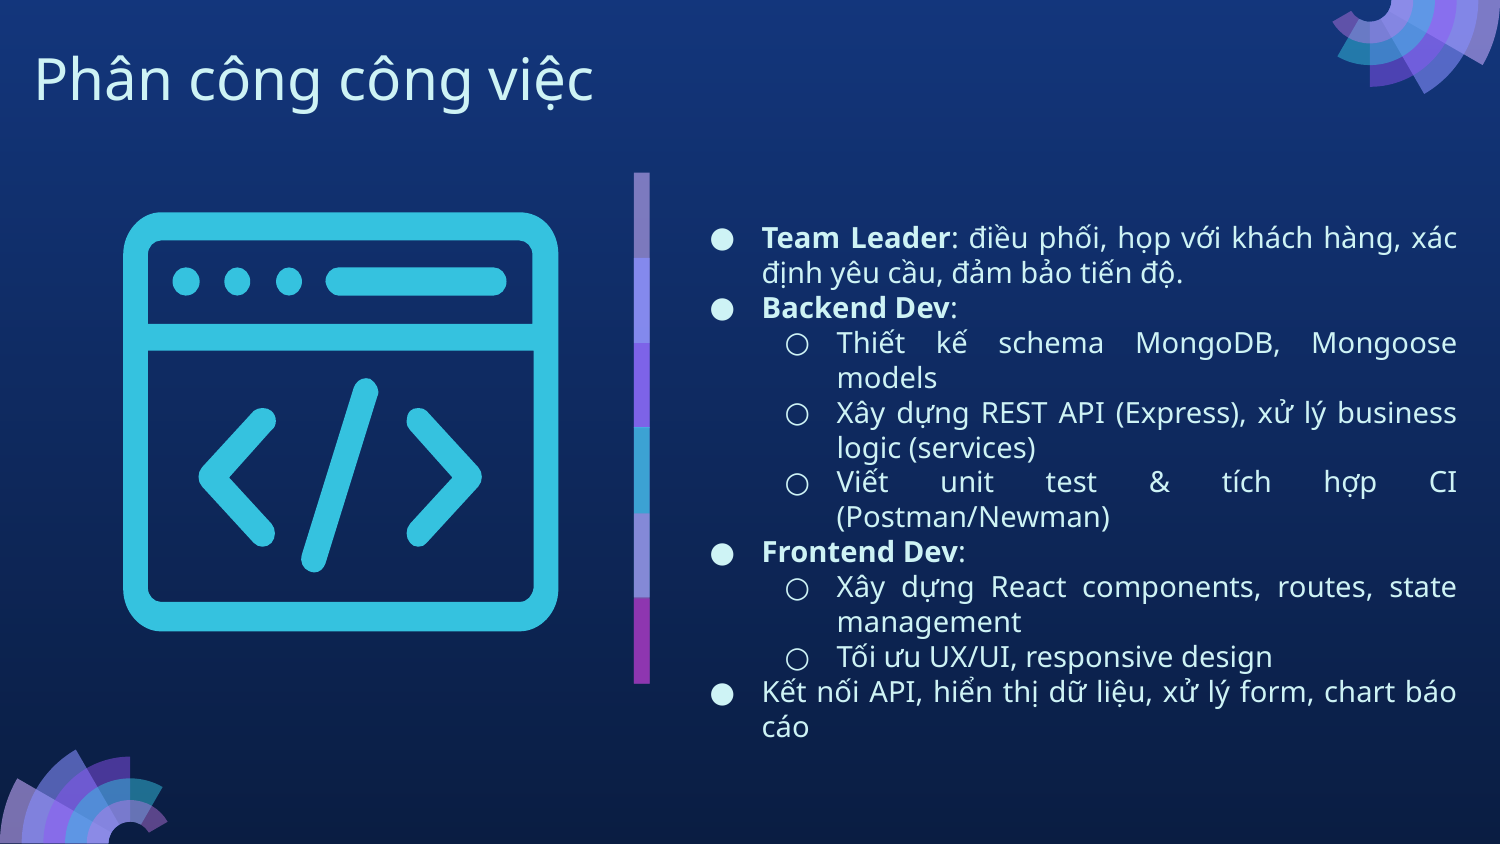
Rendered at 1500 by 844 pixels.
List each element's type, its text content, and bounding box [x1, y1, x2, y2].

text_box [1331, 0, 1500, 95]
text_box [122, 212, 559, 632]
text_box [633, 172, 650, 684]
text_box Phân công công việc [18, 27, 750, 122]
list Team Leader: điều phối, họp với khách hàng, xác định yêu cầu, đảm bảo tiến độ. Backend Dev: Thiết kế schema MongoDB, Mongoose models Xây dựng REST API (Express), xử lý business logic (services) Viết unit test & tích hợp CI (Postman/Newman) Frontend Dev: Xây dựng React components, routes, state management Tối ưu UX/UI, responsive design Kết nối API, hiển thị dữ liệu, xử lý form, chart báo cáo [671, 204, 1473, 500]
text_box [0, 749, 168, 844]
